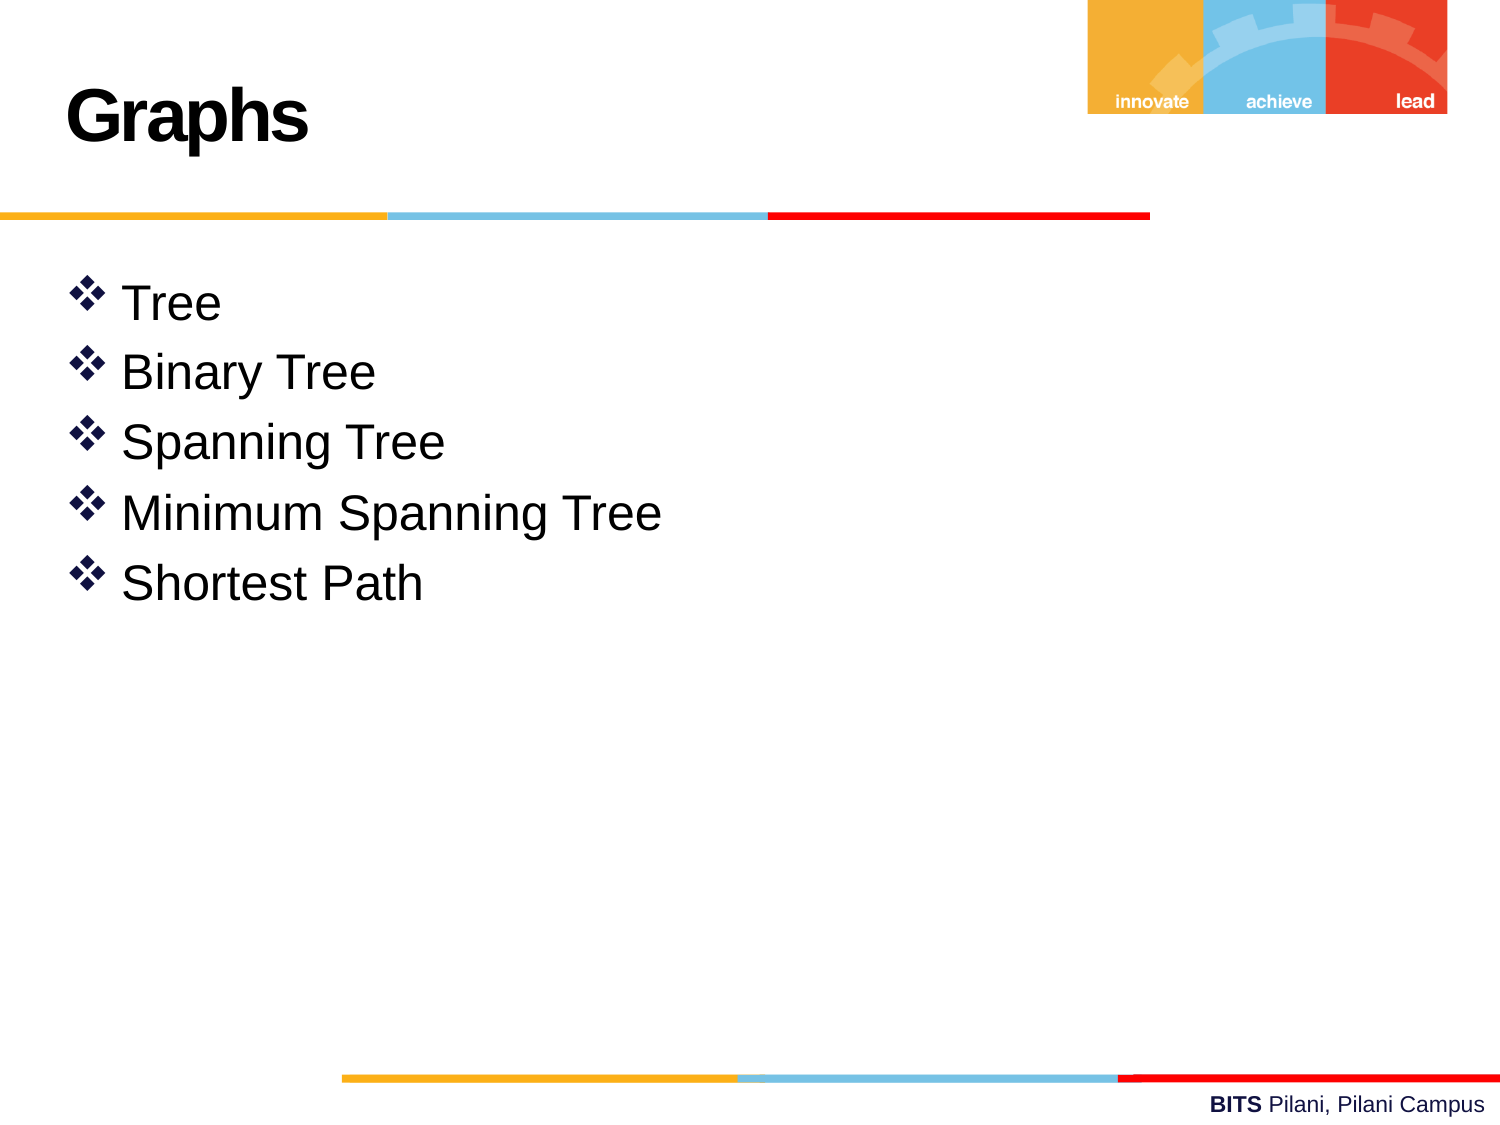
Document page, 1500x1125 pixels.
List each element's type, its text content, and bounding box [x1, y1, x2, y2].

picture [1087, 0, 1448, 114]
list Graphs [50, 24, 1088, 213]
list Tree Binary Tree Spanning Tree Minimum Spanning Tree Shortest Path [50, 262, 1400, 1005]
